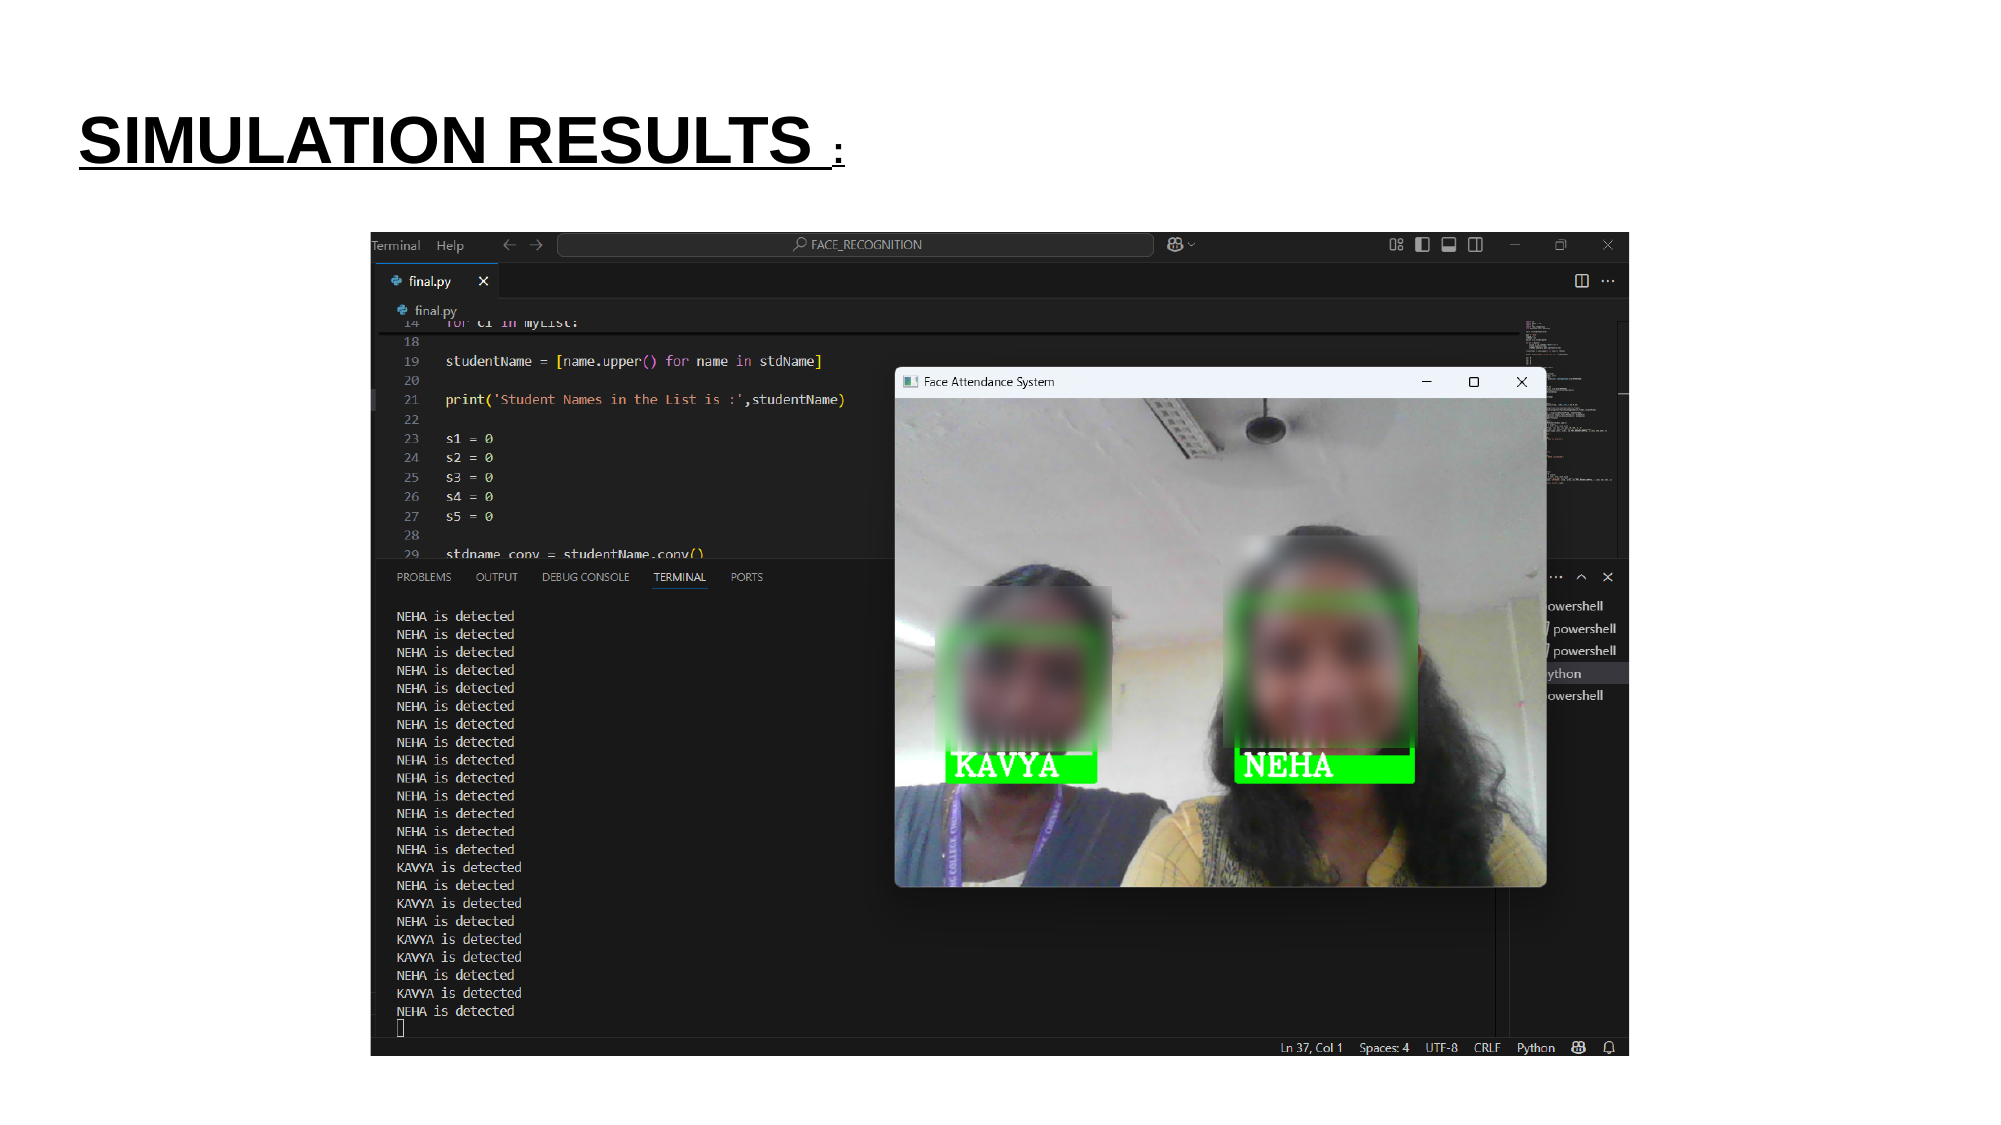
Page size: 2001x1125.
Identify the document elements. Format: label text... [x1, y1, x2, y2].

text_box SIMULATION RESULTS : [63, 89, 1090, 184]
picture [370, 231, 1630, 1056]
